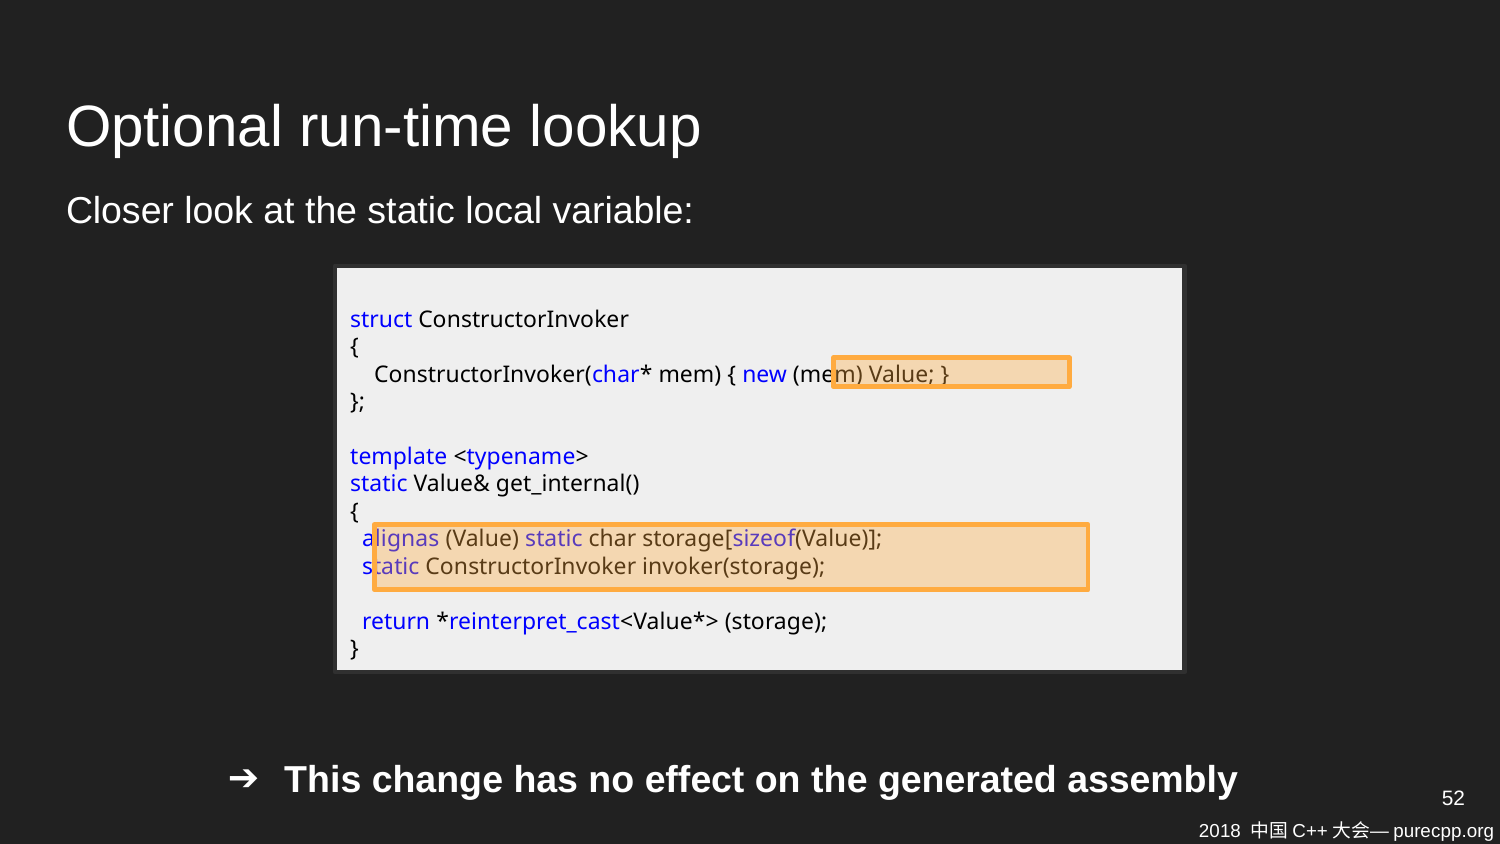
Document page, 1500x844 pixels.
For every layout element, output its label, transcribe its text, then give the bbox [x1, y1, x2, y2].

list Closer look at the static local variable: [51, 164, 1449, 238]
text_box [374, 524, 1089, 590]
text_box This change has no effect on the generated assembly [62, 727, 1385, 822]
slide_number 52 [1389, 764, 1480, 830]
text_box struct ConstructorInvoker { ConstructorInvoker(char* mem) { new (mem) Value; } }; template <typename> static Value& get_internal() { alignas (Value) static char storage[sizeof(Value)]; static ConstructorInvoker invoker(storage); return *reinterpret_cast<Value*> (storage); } [335, 265, 1185, 672]
title Optional run-time lookup [51, 72, 1449, 164]
text_box [833, 357, 1070, 387]
